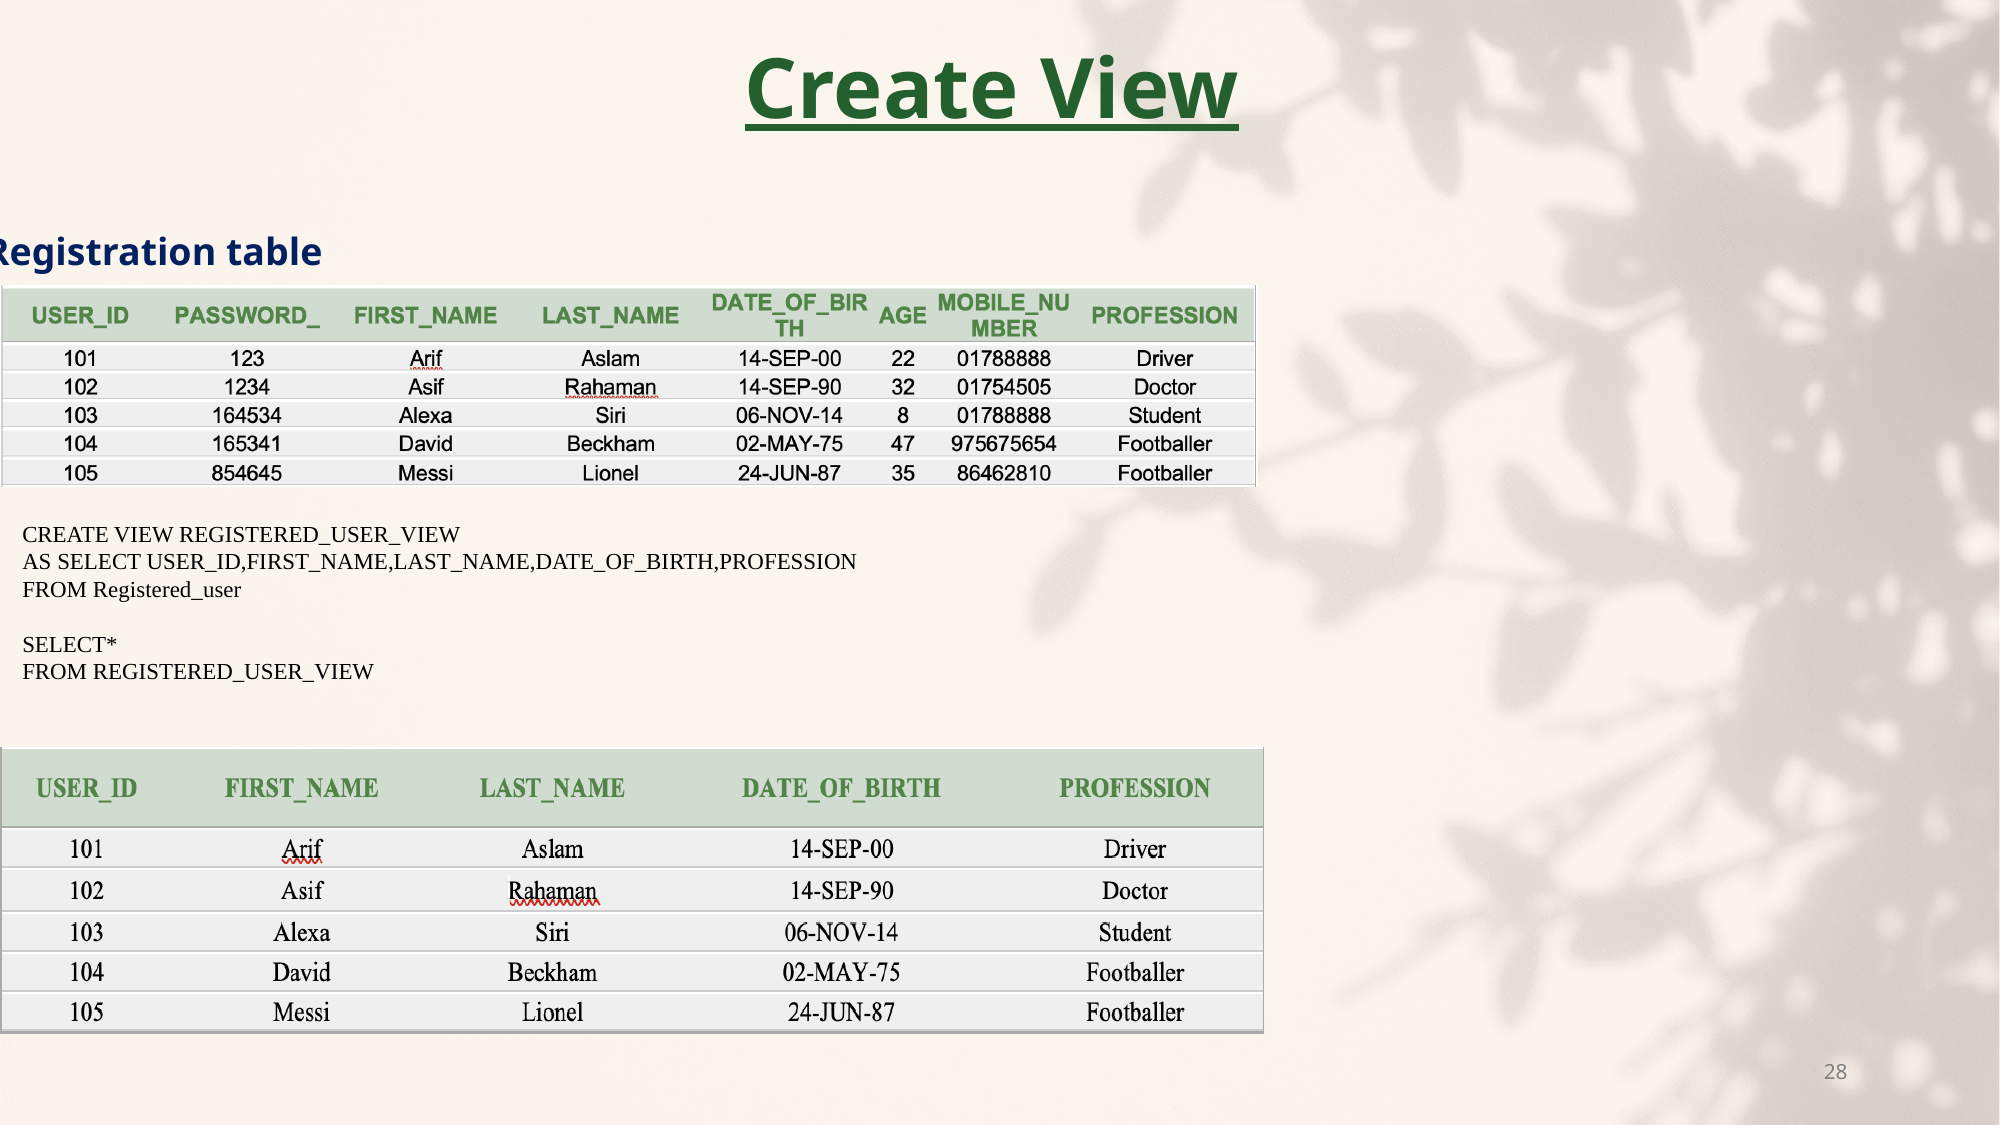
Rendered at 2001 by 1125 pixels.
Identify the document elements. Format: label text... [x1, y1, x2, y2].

picture [0, 0, 2000, 1125]
text_box Registration table [0, 220, 338, 285]
title Create View [129, 38, 1855, 144]
text_box CREATE VIEW REGISTERED_USER_VIEW AS SELECT USER_ID,FIRST_NAME,LAST_NAME,DATE_OF_BIRTH,PROFESSION FROM Registered_user SELECT* FROM REGISTERED_USER_VIEW [7, 512, 873, 737]
slide_number 28 [1412, 1042, 1863, 1103]
